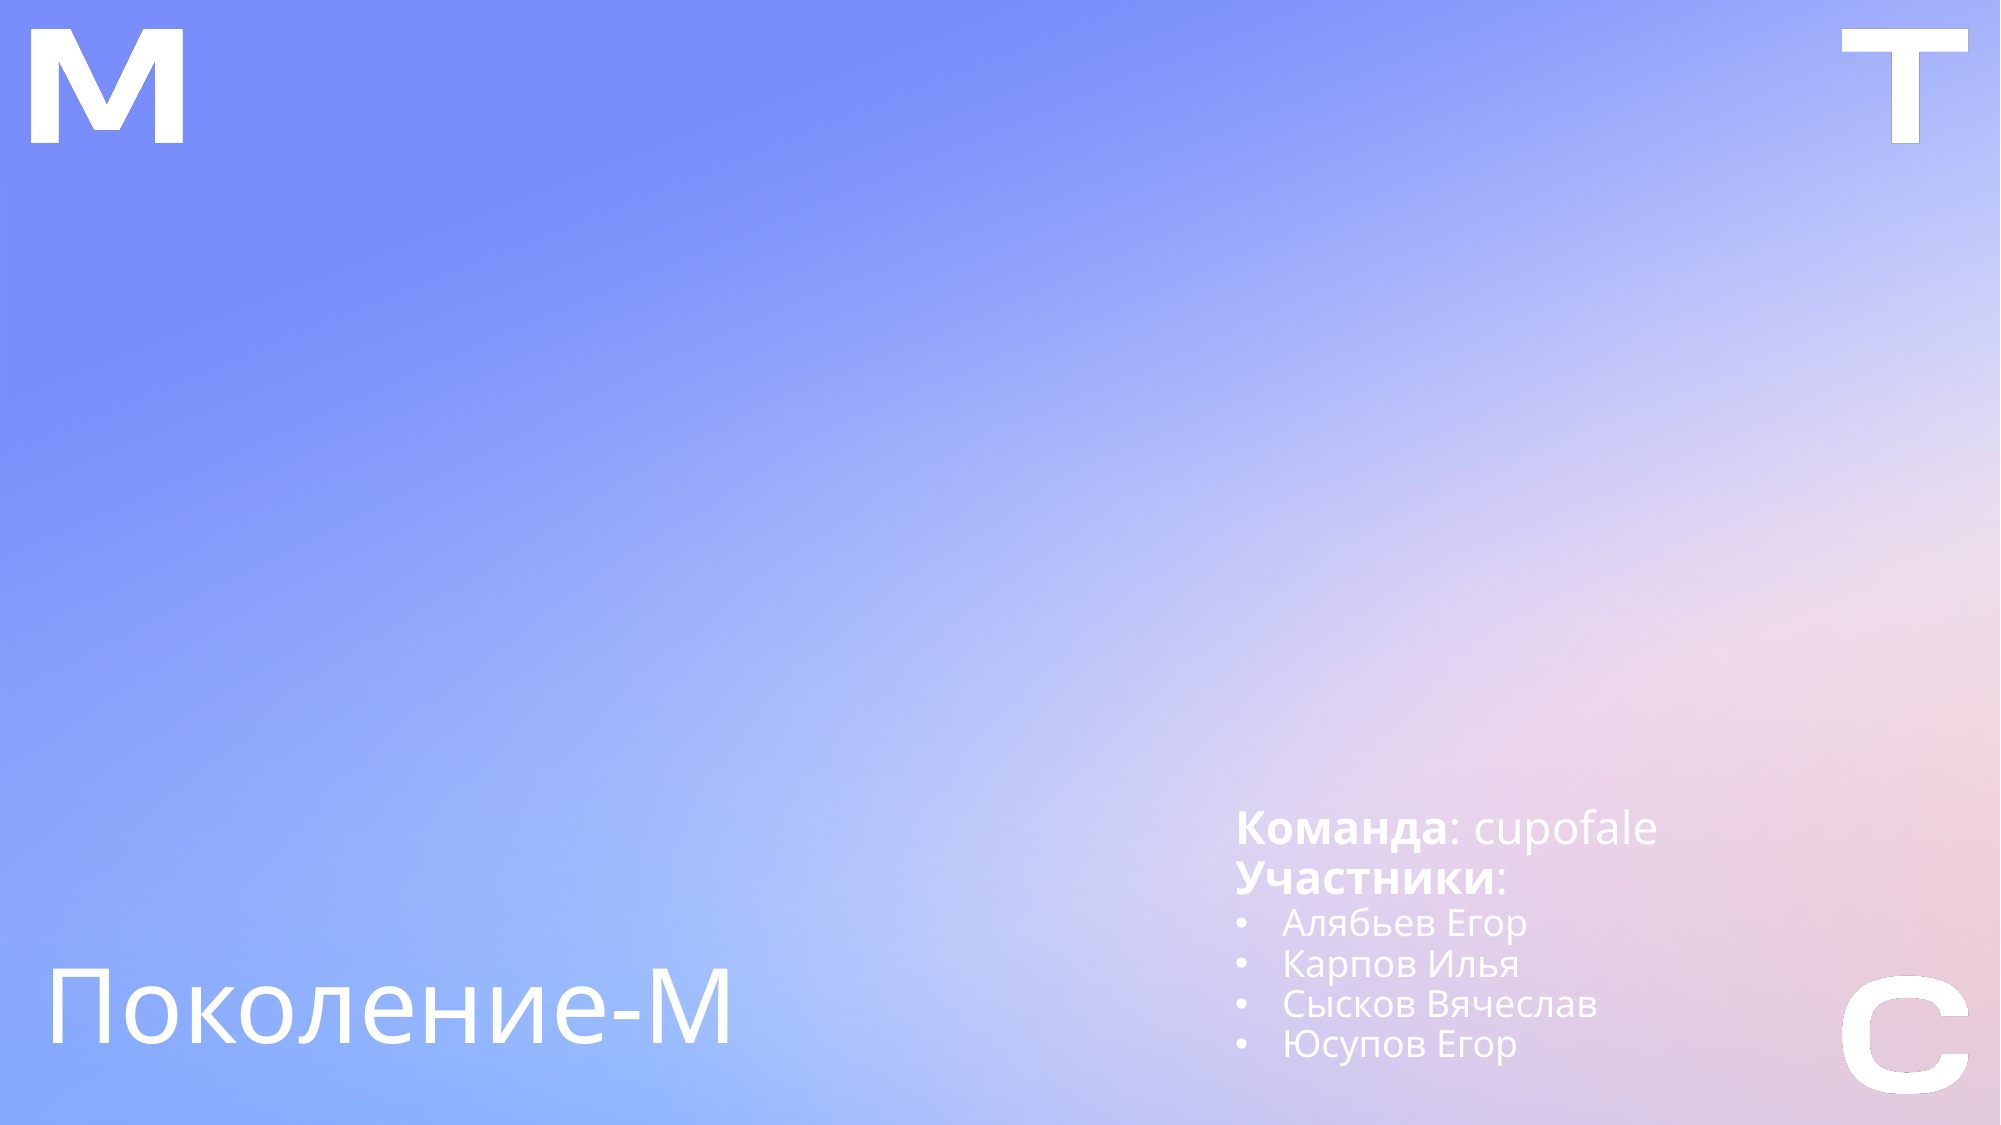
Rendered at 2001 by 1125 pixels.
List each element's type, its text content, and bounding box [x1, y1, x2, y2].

text_box Команда: cupofale Участники: Алябьев Егор Карпов Илья Сысков Вячеслав Юсупов Егор [1235, 805, 1814, 1066]
title Поколение-М [43, 838, 1000, 1066]
picture [0, 0, 2000, 1125]
